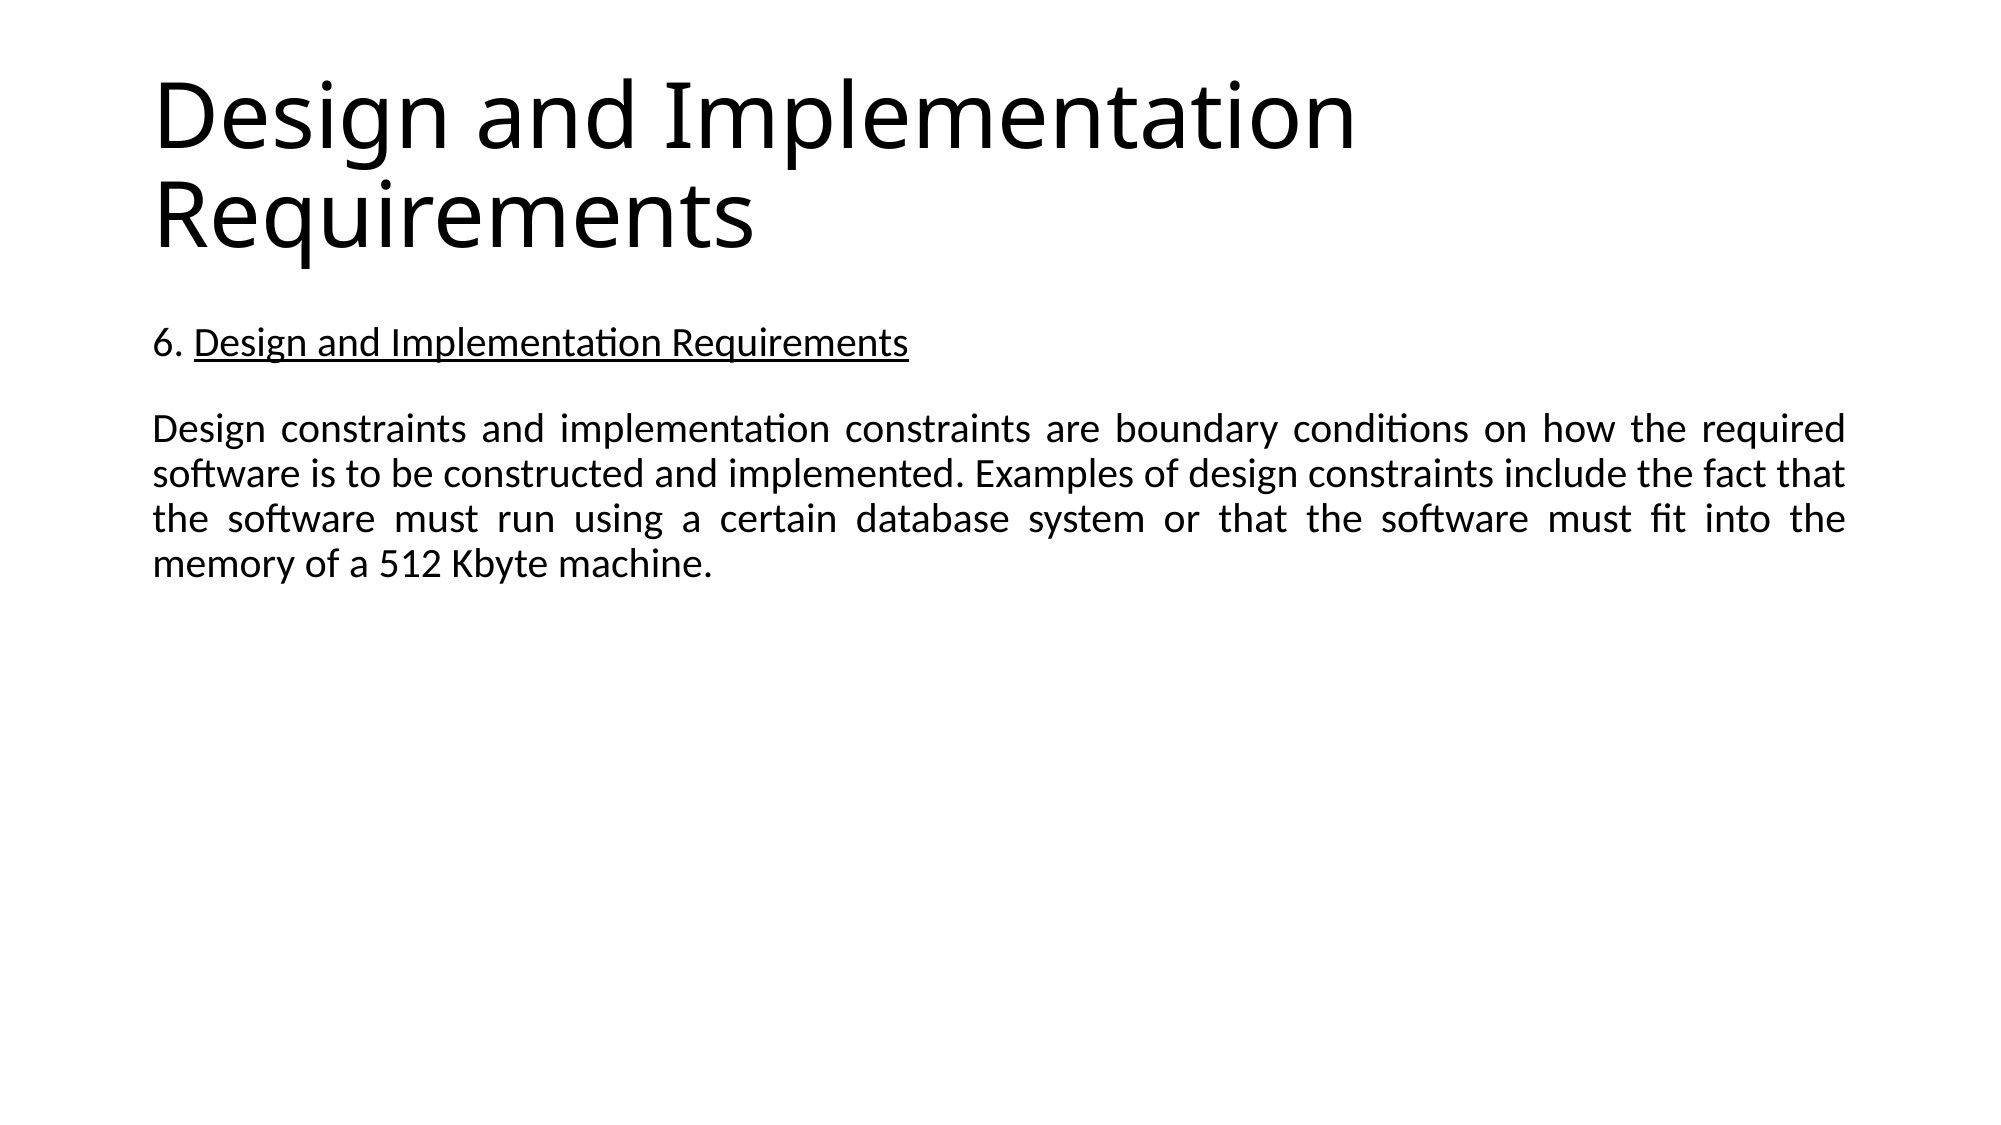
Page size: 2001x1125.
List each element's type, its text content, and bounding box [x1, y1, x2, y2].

title Design and Implementation Requirements [137, 59, 1863, 278]
list 6. Design and Implementation Requirements Design constraints and implementation constraints are boundary conditions on how the required software is to be constructed and implemented. Examples of design constraints include the fact that the software must run using a certain database system or that the software must fit into the memory of a 512 Kbyte machine. [137, 299, 1863, 1014]
